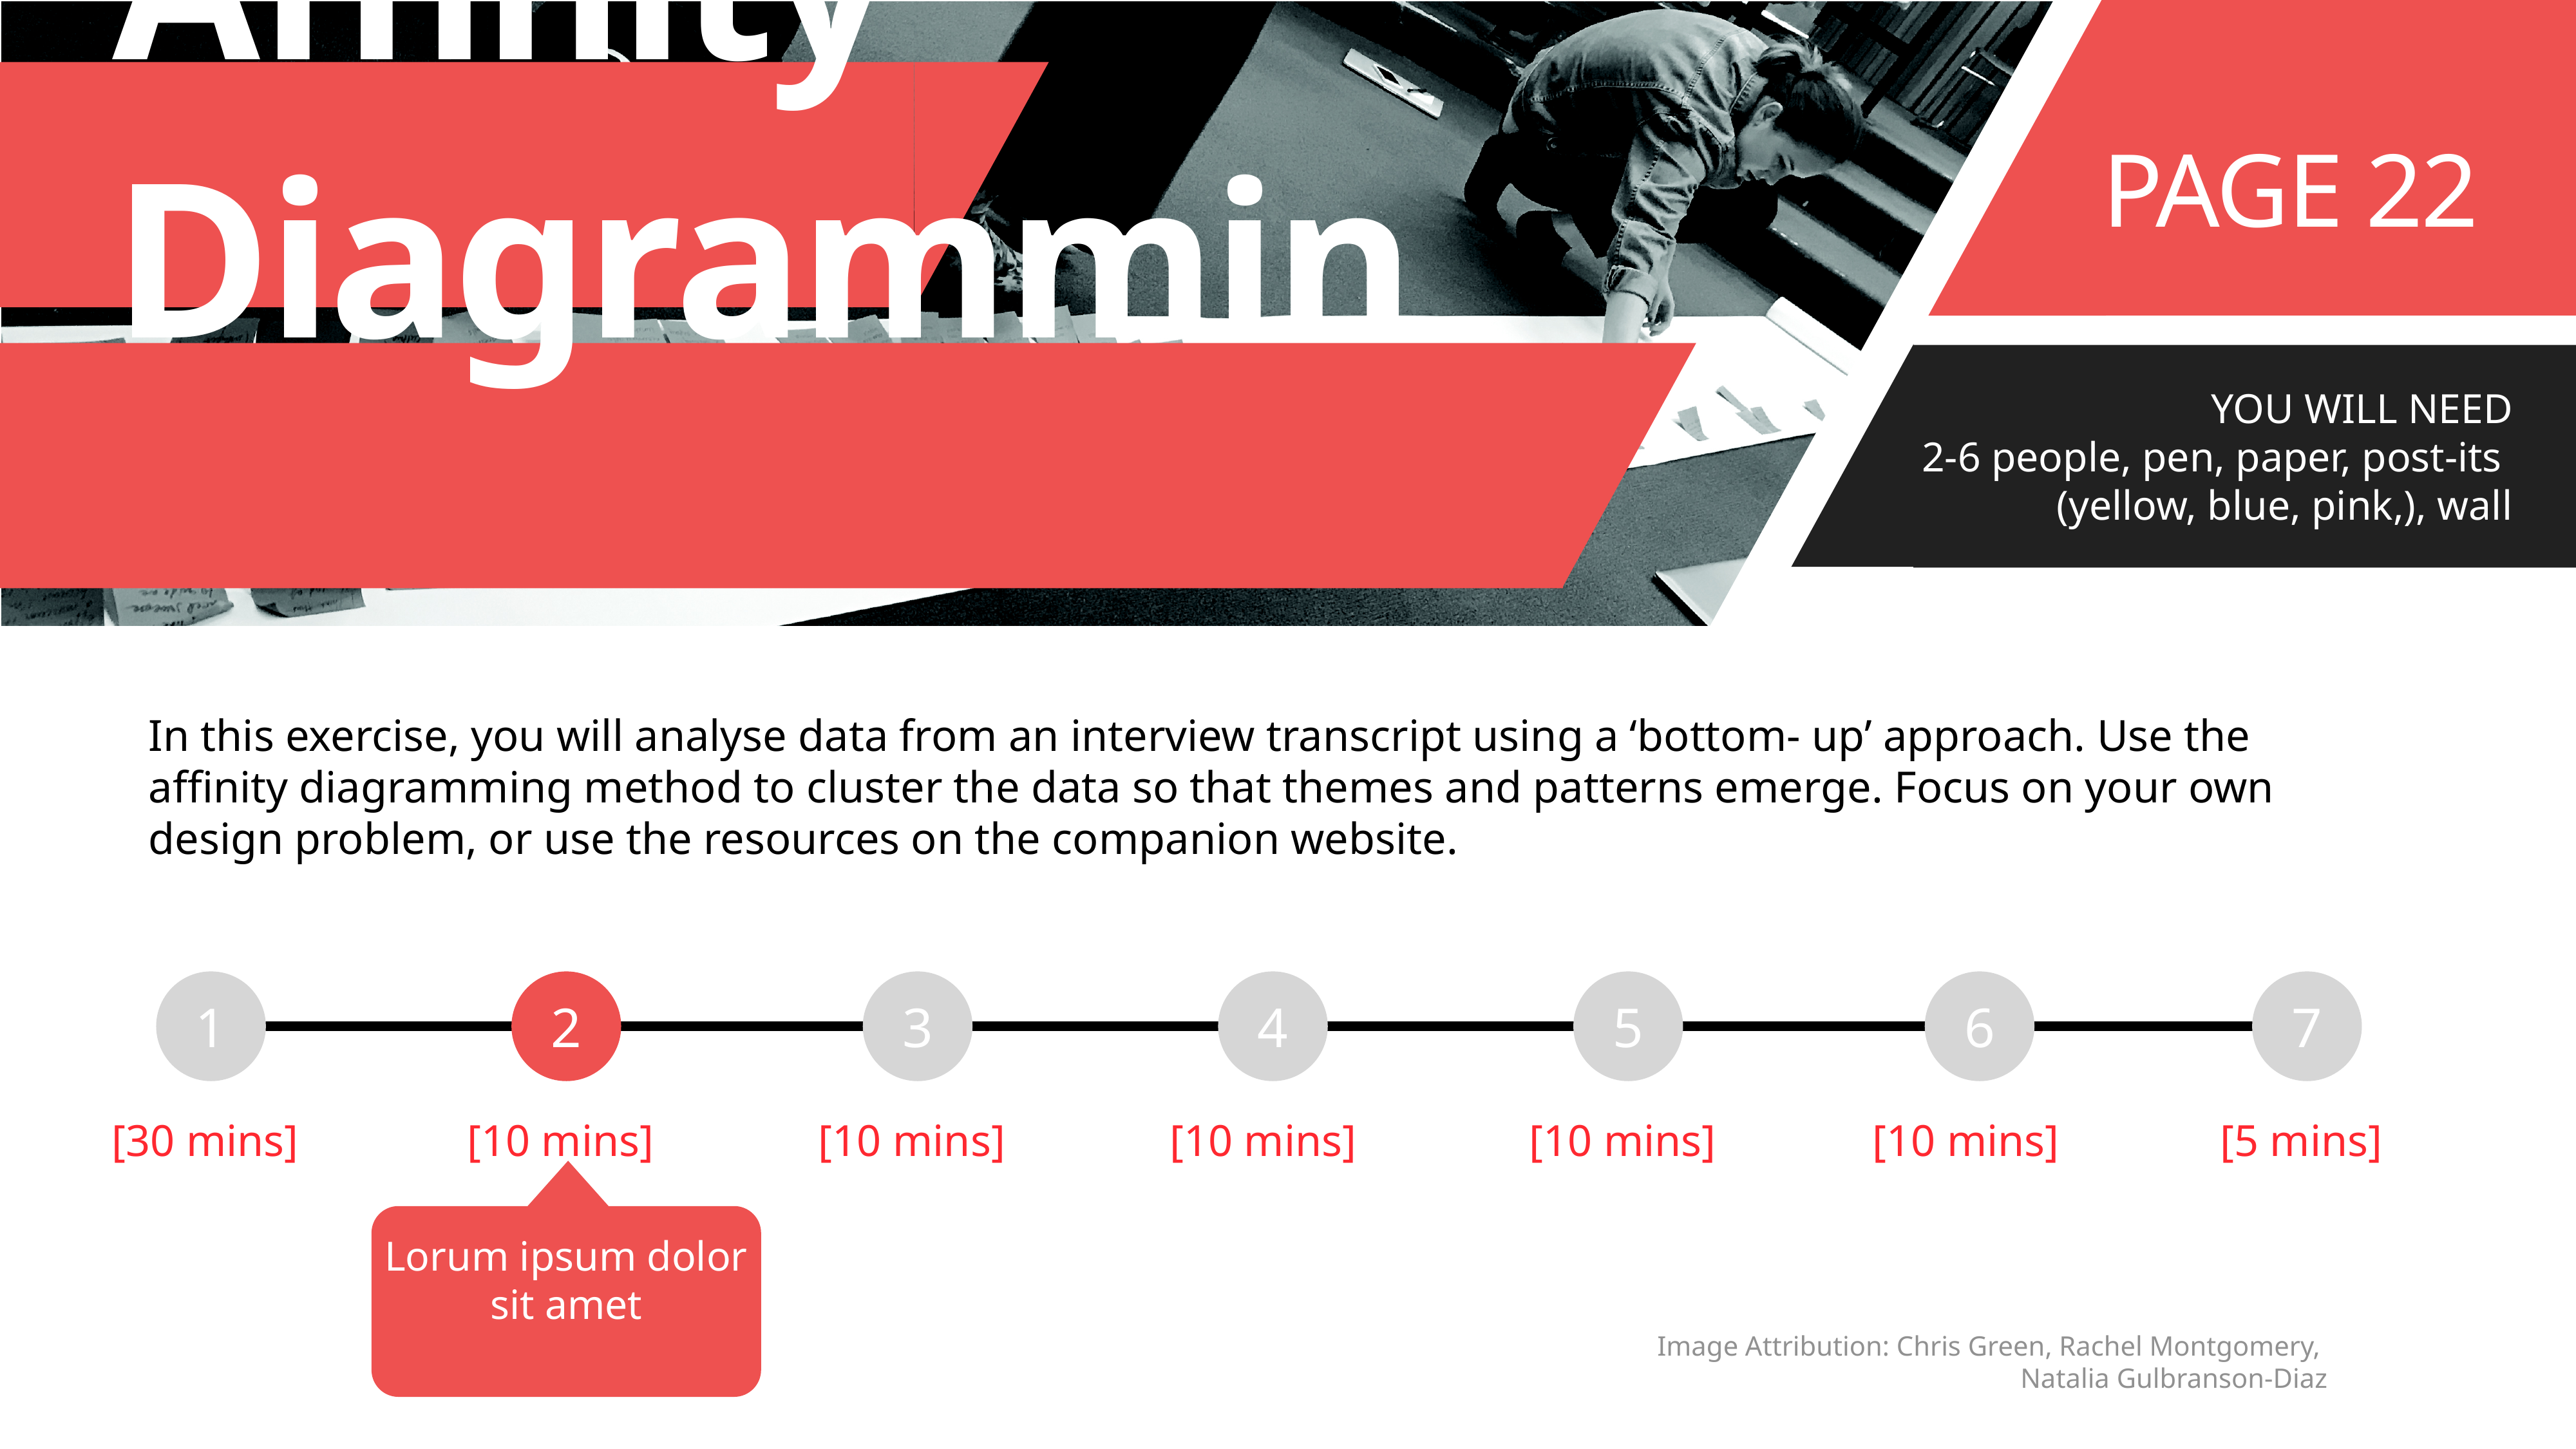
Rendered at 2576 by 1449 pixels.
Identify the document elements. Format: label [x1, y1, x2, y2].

text_box [0, 0, 2576, 1401]
